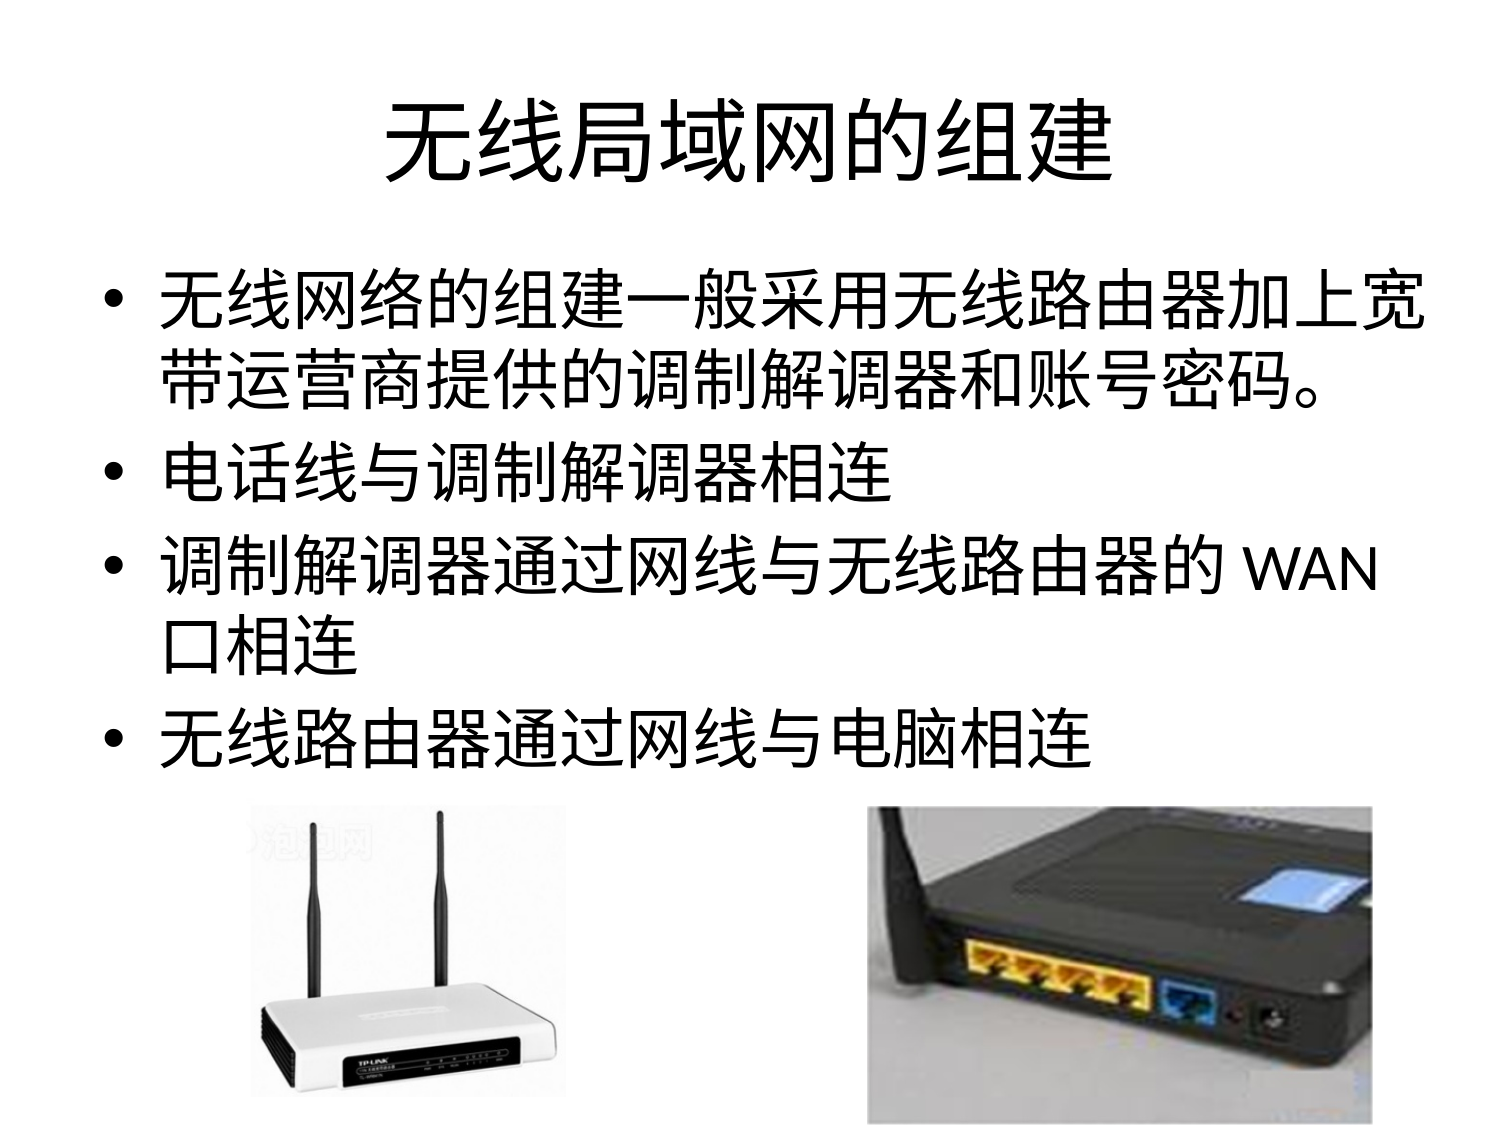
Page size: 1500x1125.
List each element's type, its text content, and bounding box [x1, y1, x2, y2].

list 无线网络的组建一般采用无线路由器加上宽带运营商提供的调制解调器和账号密码。 电话线与调制解调器相连 调制解调器通过网线与无线路由器的WAN口相连 无线路由器通过网线与电脑相连 [87, 249, 1469, 797]
picture [245, 796, 566, 1097]
title 无线局域网的组建 [75, 45, 1425, 233]
picture [866, 806, 1373, 1125]
